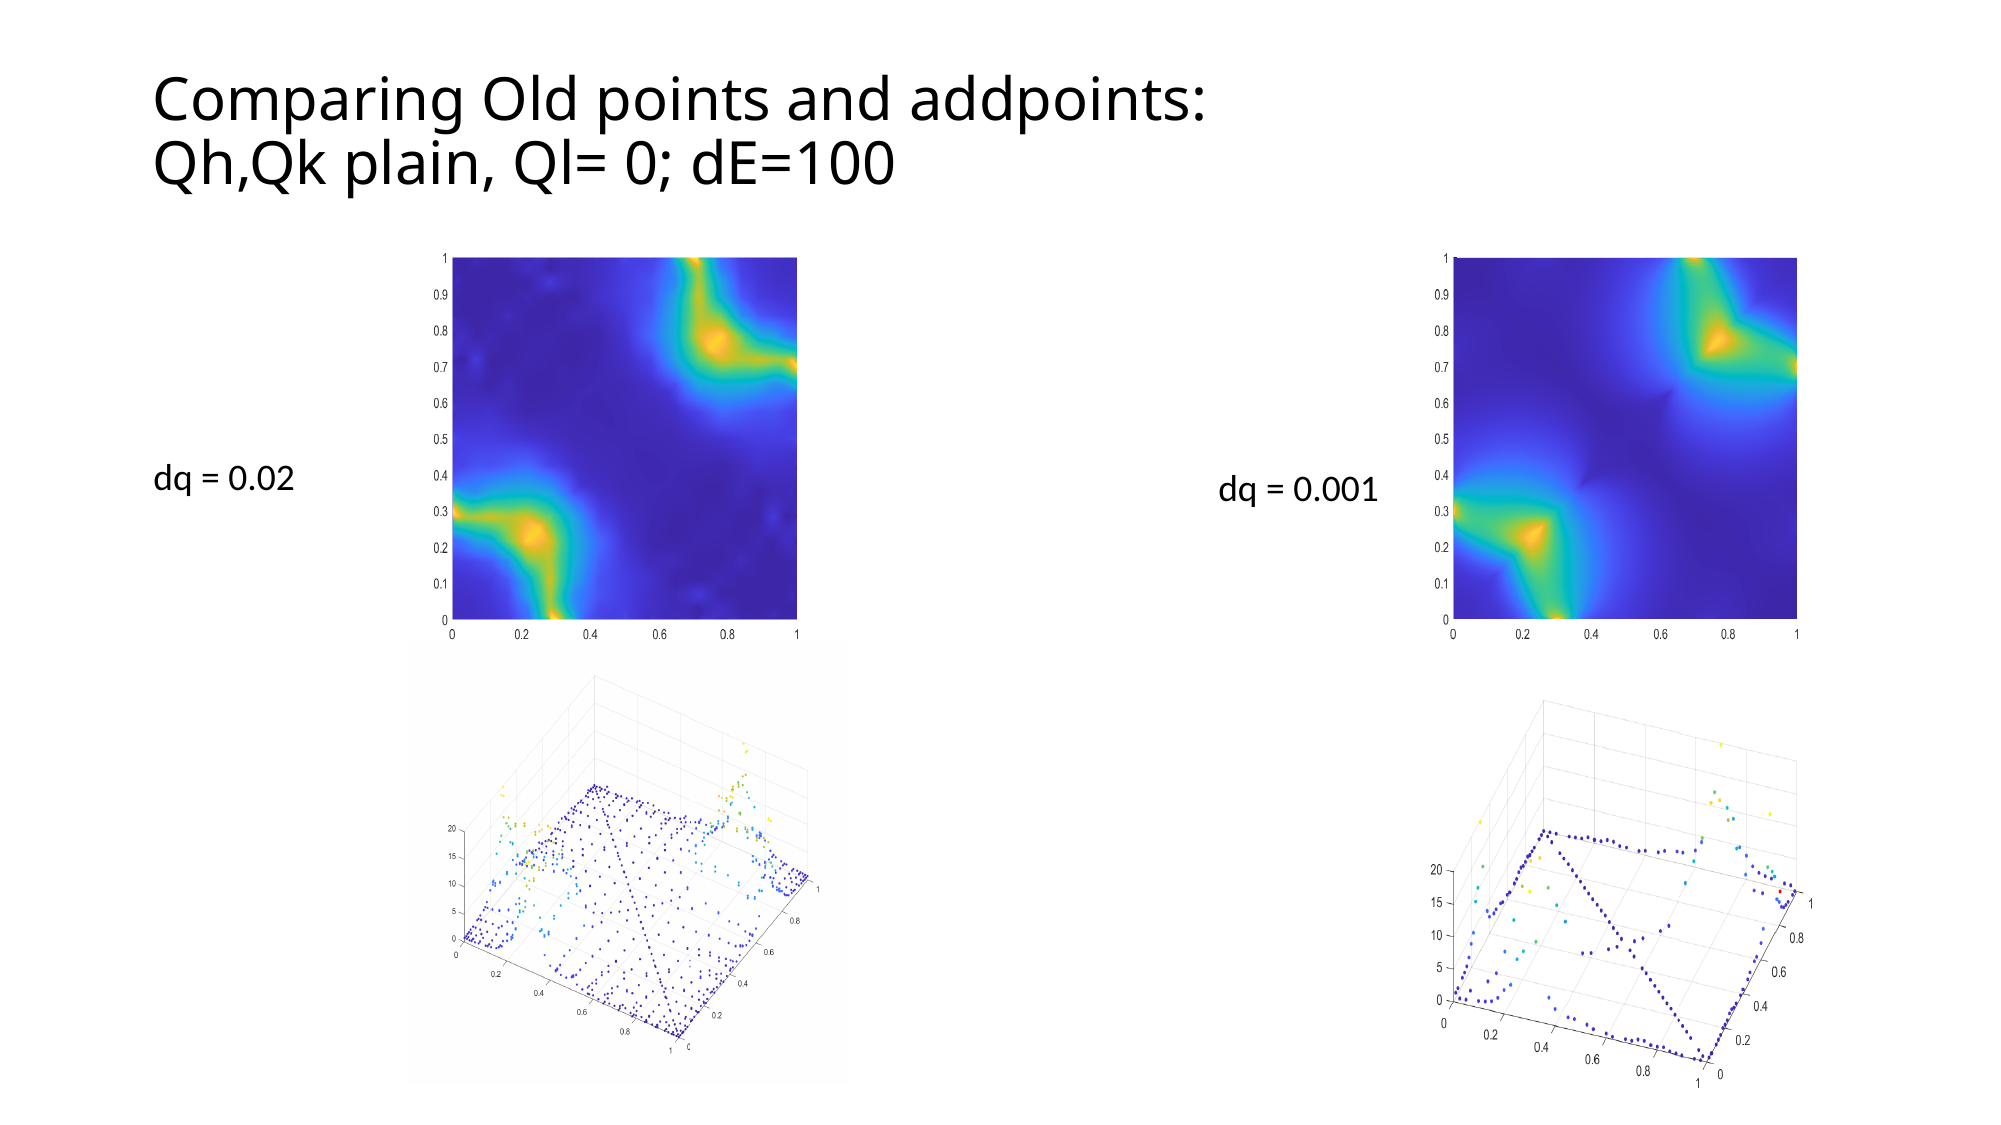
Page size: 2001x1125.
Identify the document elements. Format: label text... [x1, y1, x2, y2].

text_box dq = 0.02 [138, 445, 310, 506]
title Comparing Old points and addpoints: Qh,Qk plain, Ql= 0; dE=100 [137, 59, 1863, 278]
picture [1395, 224, 1839, 1110]
text_box dq = 0.001 [1203, 456, 1394, 516]
picture [394, 224, 850, 1085]
